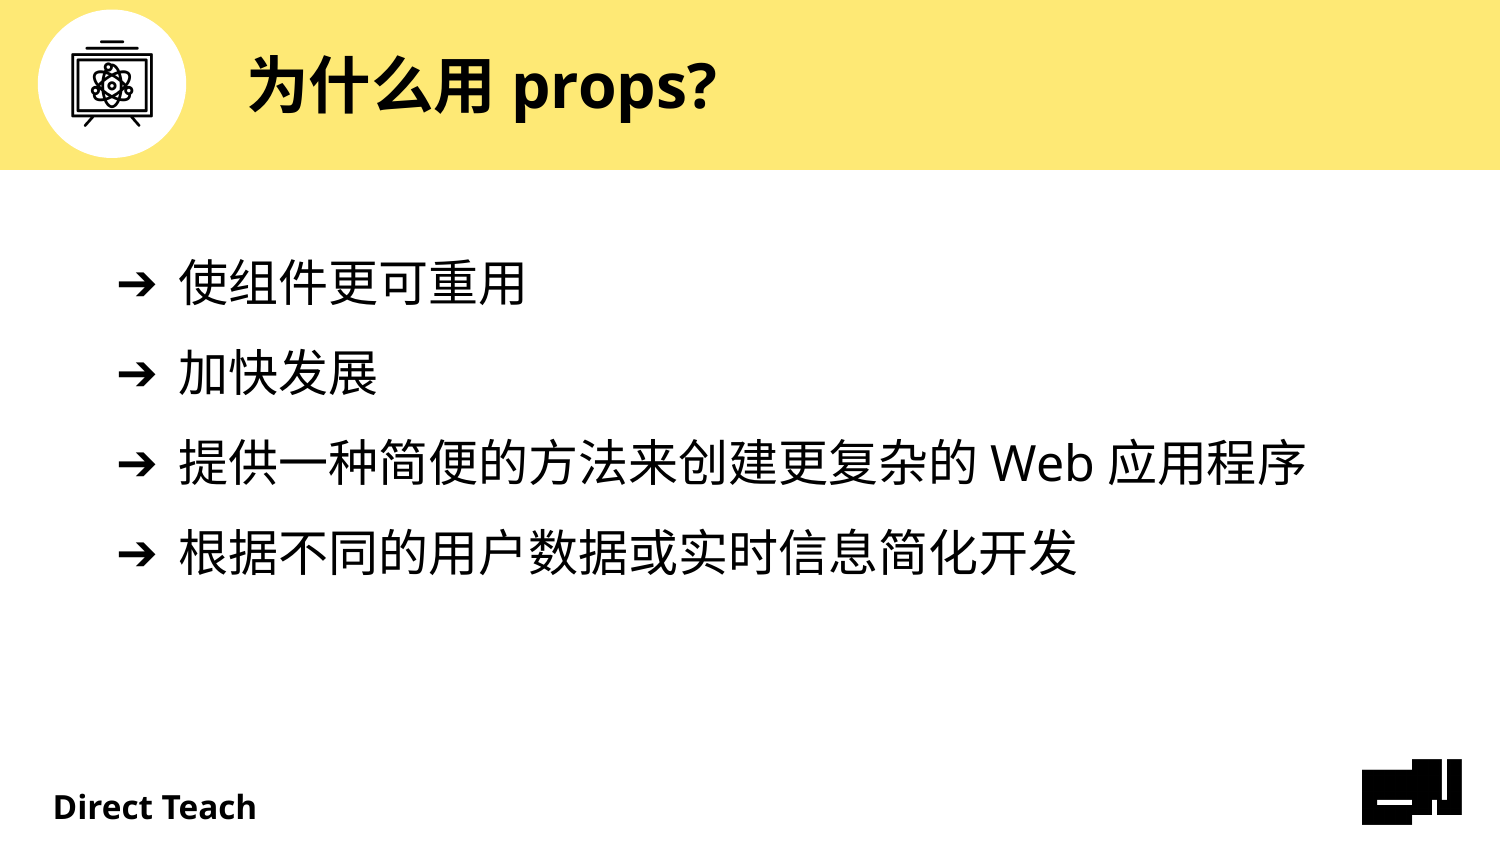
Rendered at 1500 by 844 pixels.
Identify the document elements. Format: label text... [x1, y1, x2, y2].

picture [1362, 759, 1462, 825]
title 为什么用props? [231, 9, 1463, 158]
picture [67, 38, 157, 129]
list 使组件更可重用 加快发展 提供一种简便的方法来创建更复杂的Web应用程序 根据不同的用户数据或实时信息简化开发 [88, 206, 1425, 751]
